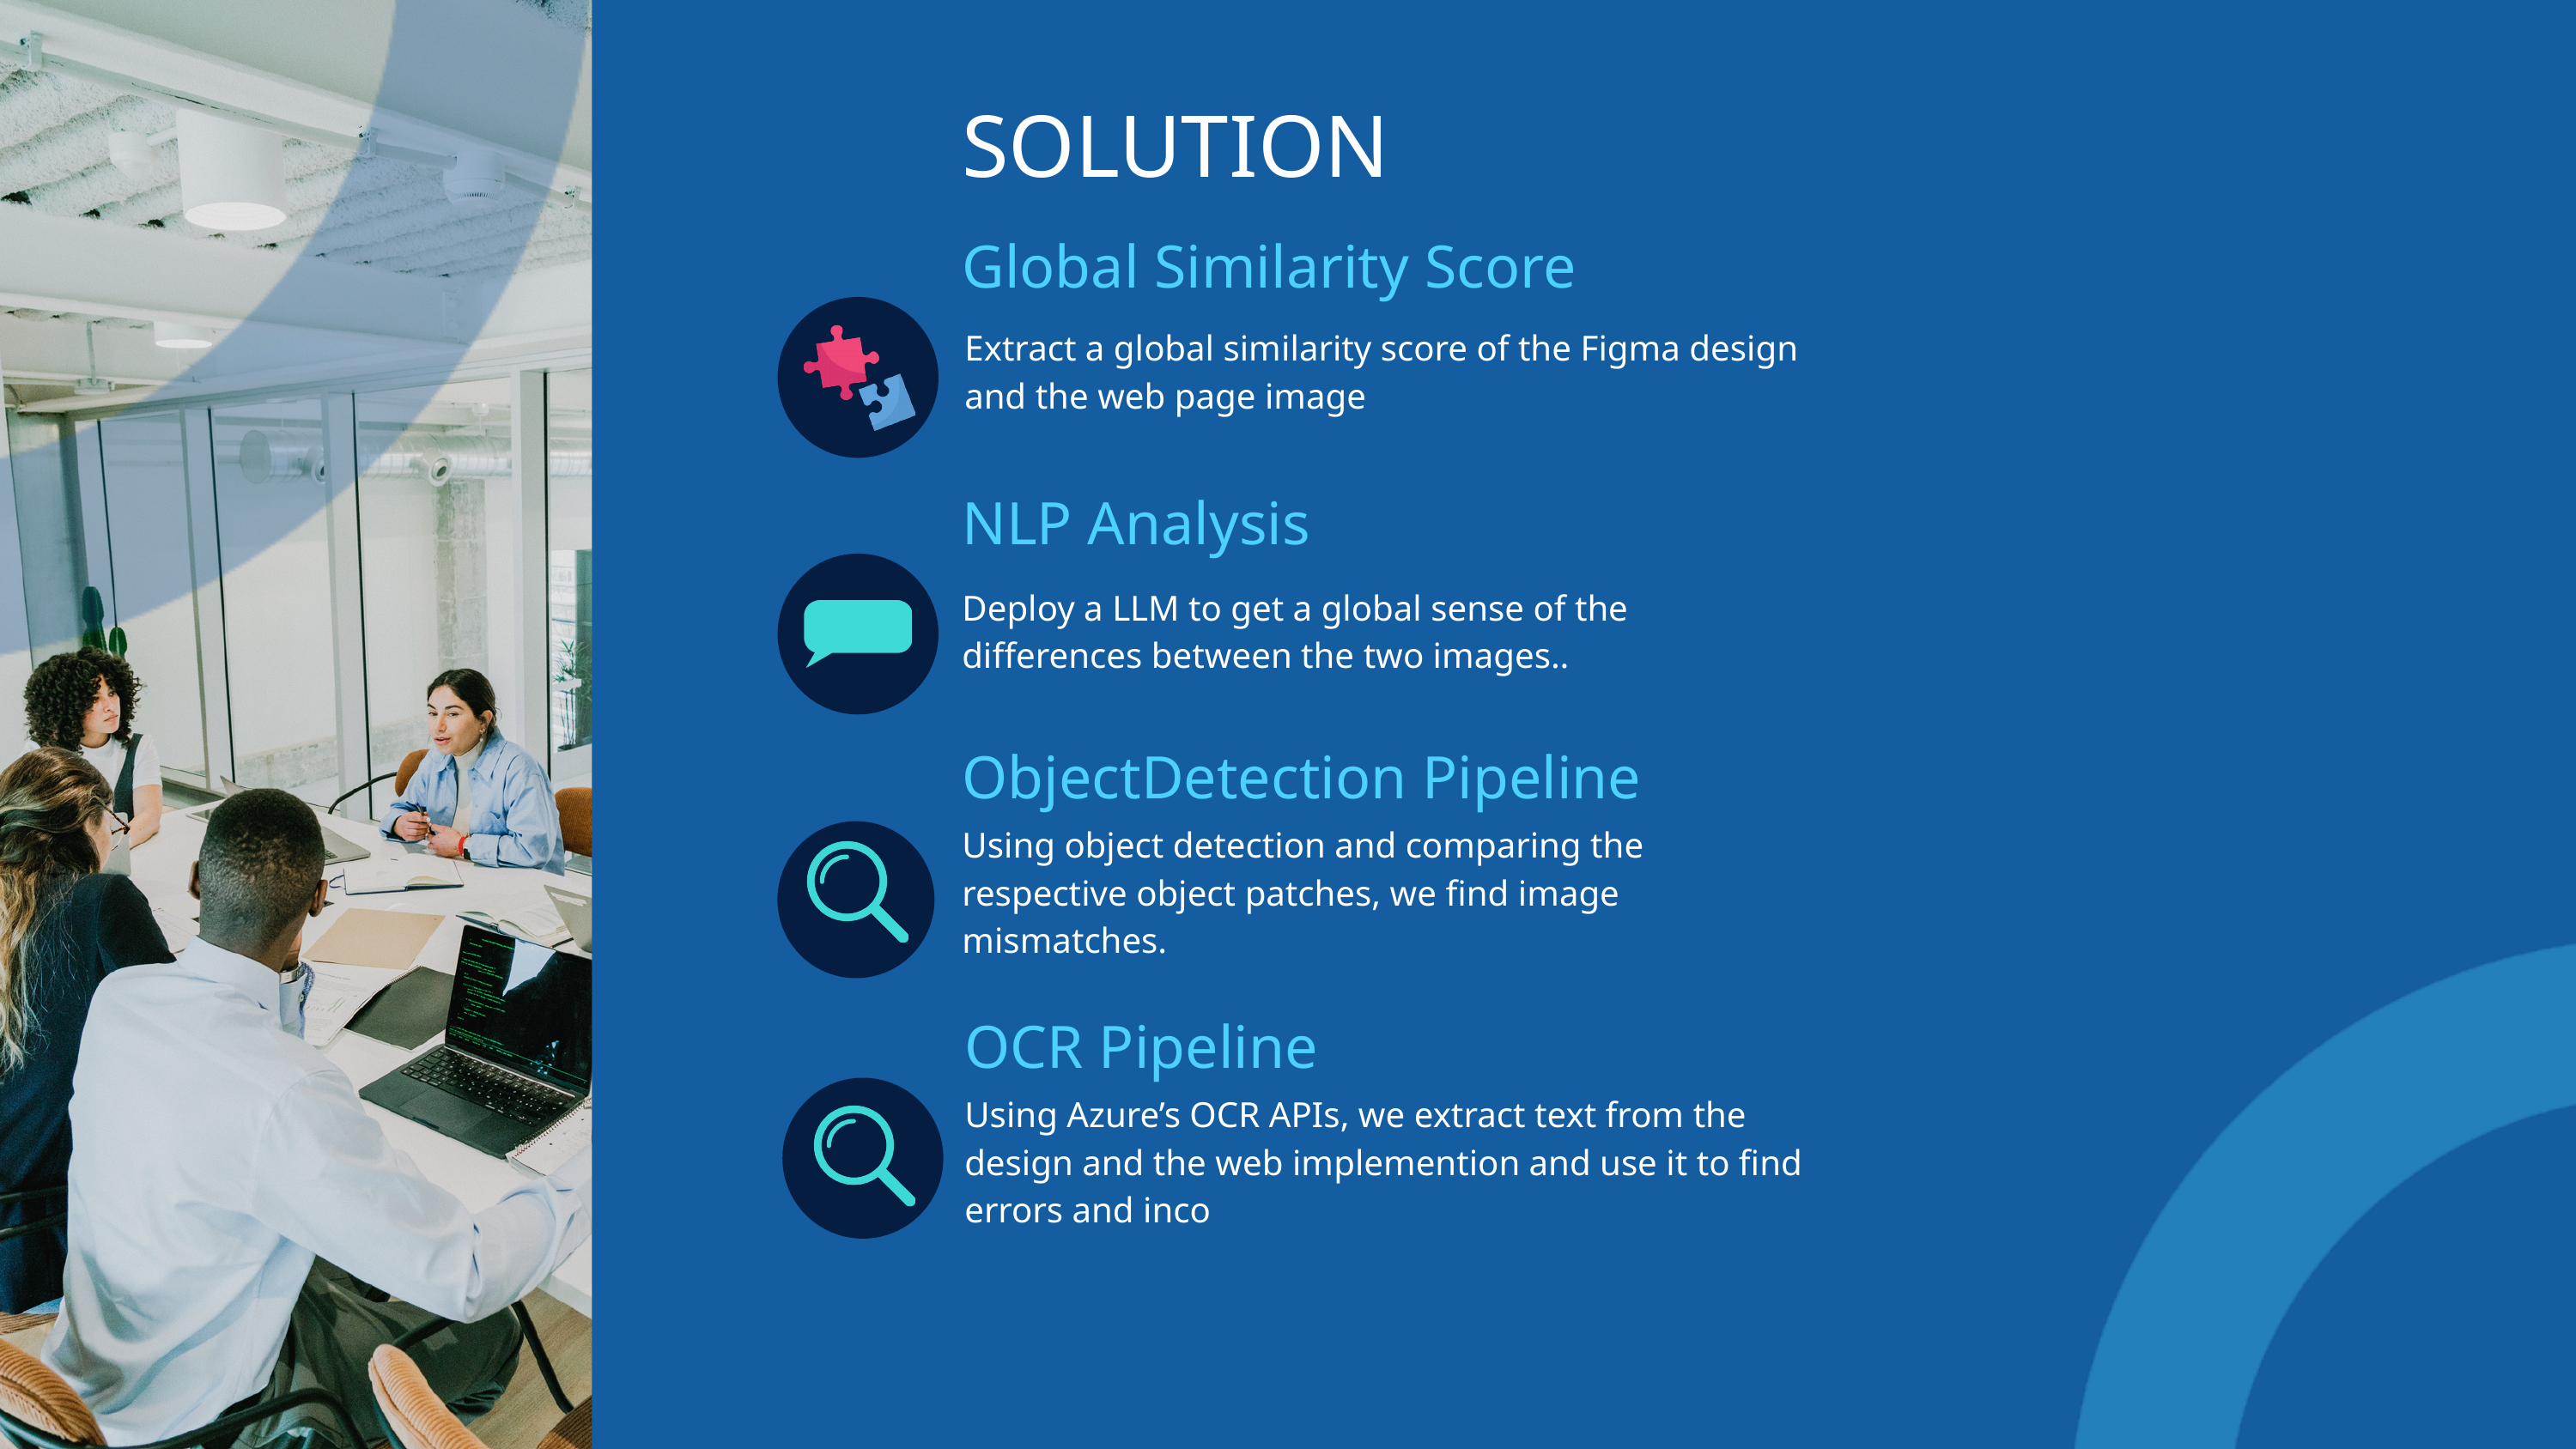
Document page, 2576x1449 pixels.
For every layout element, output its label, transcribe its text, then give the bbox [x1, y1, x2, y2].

text_box [0, 668, 592, 1449]
text_box Global Similarity Score [962, 218, 1669, 300]
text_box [777, 296, 939, 458]
text_box [2069, 938, 2576, 1449]
text_box [0, 0, 592, 668]
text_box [777, 821, 935, 979]
text_box Using Azure’s OCR APIs, we extract text from the design and the web implemention and use it to find errors and inco [964, 1087, 1813, 1230]
text_box NLP Analysis [962, 475, 1583, 556]
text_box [777, 553, 939, 715]
text_box OCR Pipeline [964, 999, 1585, 1081]
text_box Using object detection and comparing the respective object patches, we find image mismatches. [962, 816, 1810, 961]
text_box SOLUTION [962, 92, 2354, 195]
text_box Extract a global similarity score of the Figma design and the web page image [964, 320, 1813, 416]
text_box Deploy a LLM to get a global sense of the differences between the two images.. [962, 580, 1810, 676]
text_box ObjectDetection Pipeline [962, 729, 1753, 811]
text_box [781, 1077, 944, 1240]
